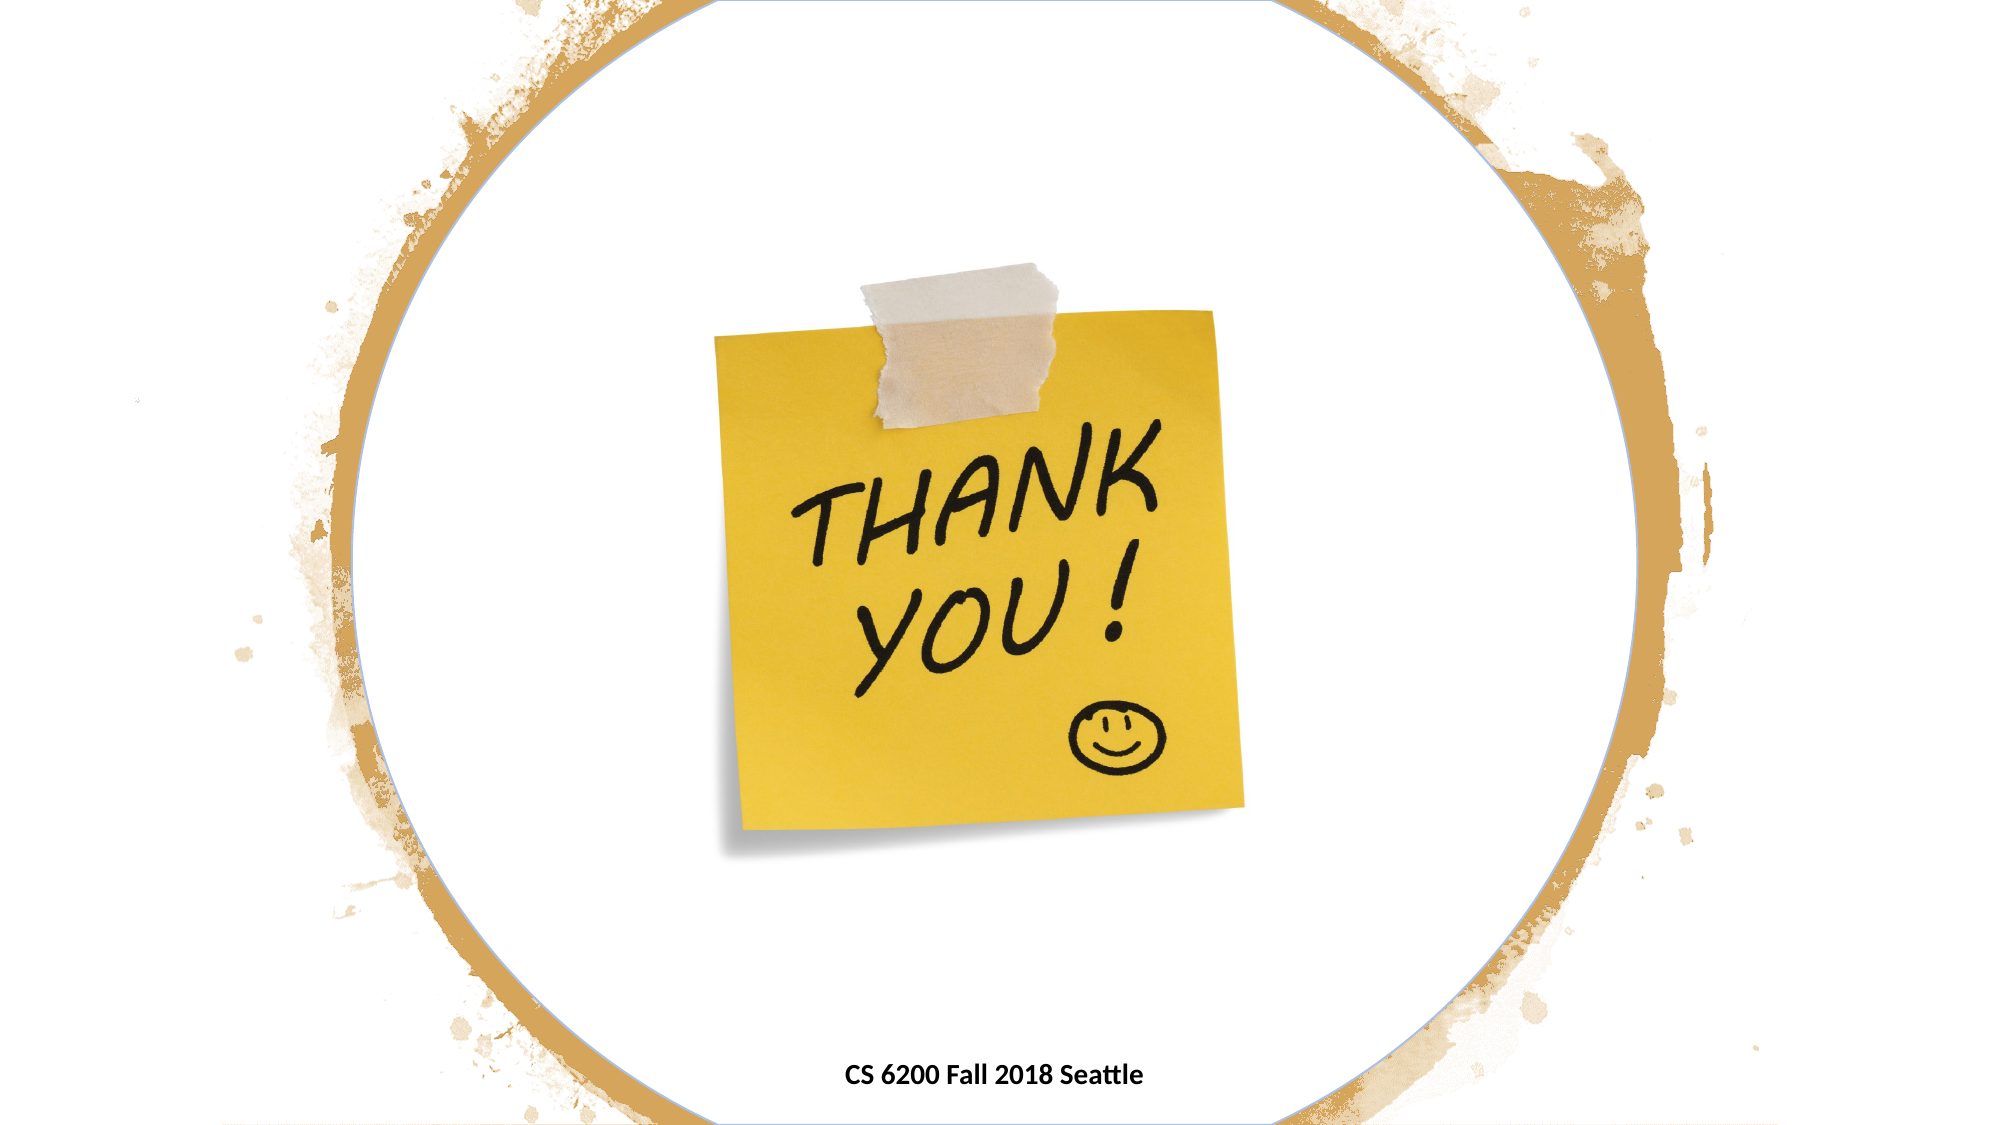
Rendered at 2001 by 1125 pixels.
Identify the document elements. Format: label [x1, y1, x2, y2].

list [605, 192, 1352, 940]
picture [0, 0, 2000, 1125]
